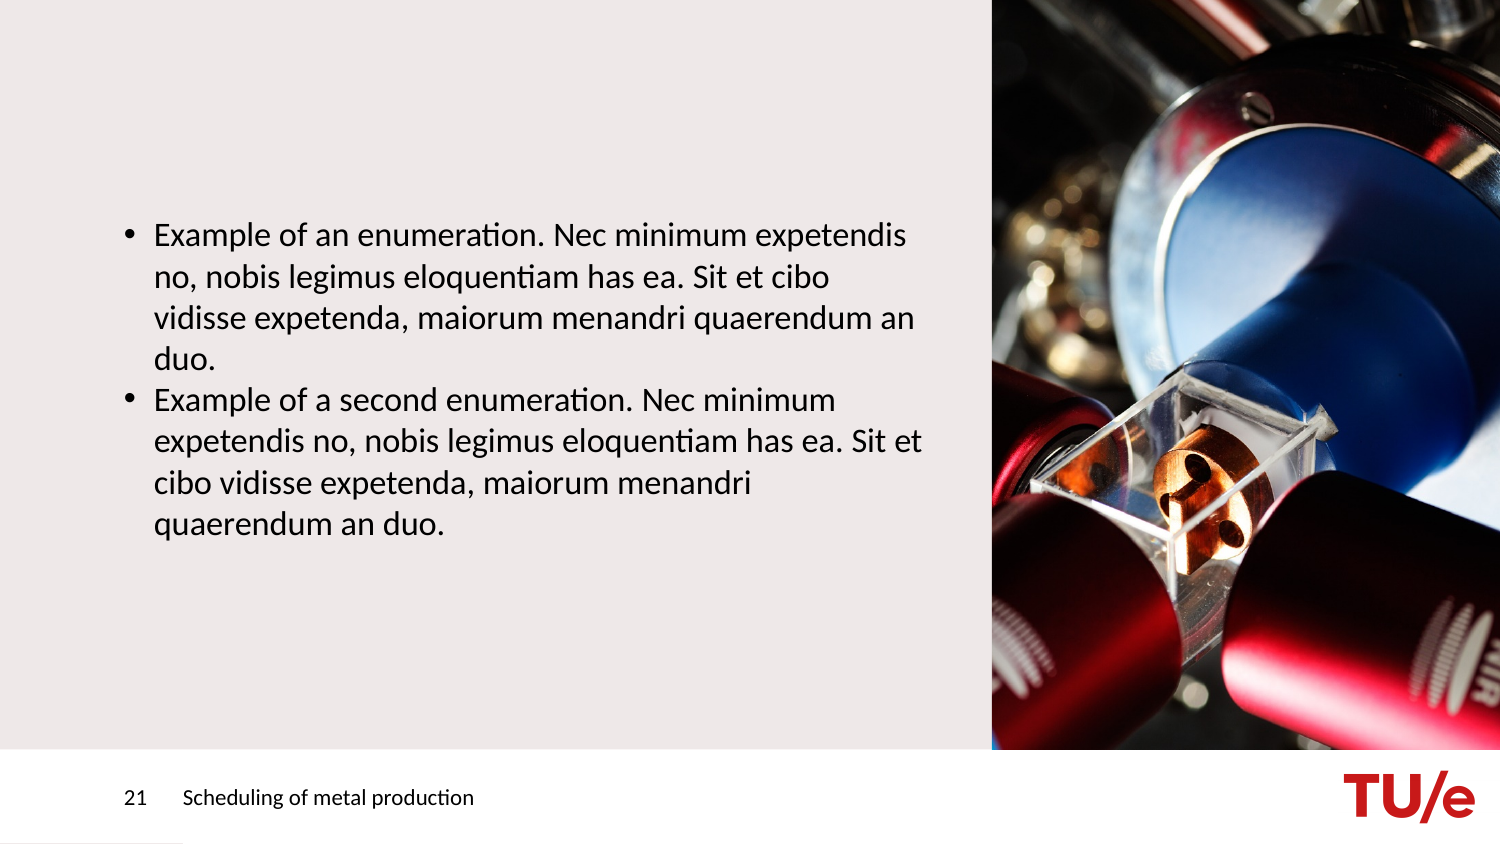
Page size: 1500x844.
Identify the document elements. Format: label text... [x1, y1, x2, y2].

list Example of an enumeration. Nec minimum expetendis no, nobis legimus eloquentiam has ea. Sit et cibo vidisse expetenda, maiorum menandri quaerendum an duo. Example of a second enumeration. Nec minimum expetendis no, nobis legimus eloquentiam has ea. Sit et cibo vidisse expetenda, maiorum menandri quaerendum an duo. [123, 212, 930, 694]
slide_number 21 [0, 749, 183, 844]
picture [991, 0, 1500, 844]
footer Scheduling of metal production [183, 749, 1339, 844]
